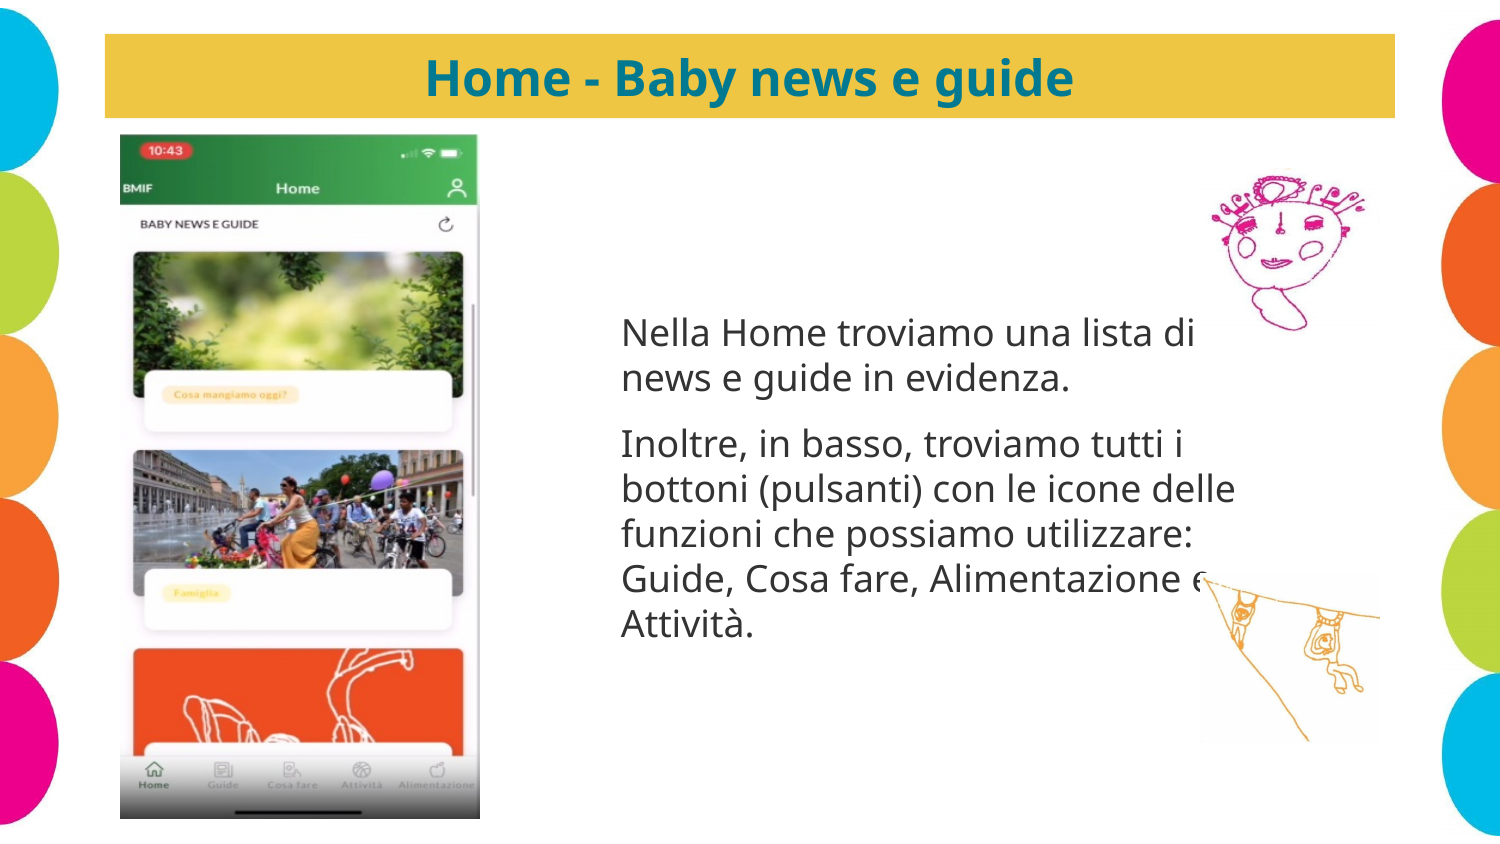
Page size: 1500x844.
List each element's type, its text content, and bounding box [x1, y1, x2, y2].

text_box Home - Baby news e guide [119, 42, 1380, 110]
picture [1199, 573, 1380, 743]
picture [1199, 168, 1380, 338]
picture [0, 8, 60, 836]
text_box [104, 33, 1395, 119]
picture [1439, 8, 1500, 836]
picture [119, 134, 480, 819]
text_box Nella Home troviamo una lista di news e guide in evidenza. Inoltre, in basso, troviamo tutti i bottoni (pulsanti) con le icone delle funzioni che possiamo utilizzare: Guide, Cosa fare, Alimentazione e Attività. [599, 135, 1275, 819]
